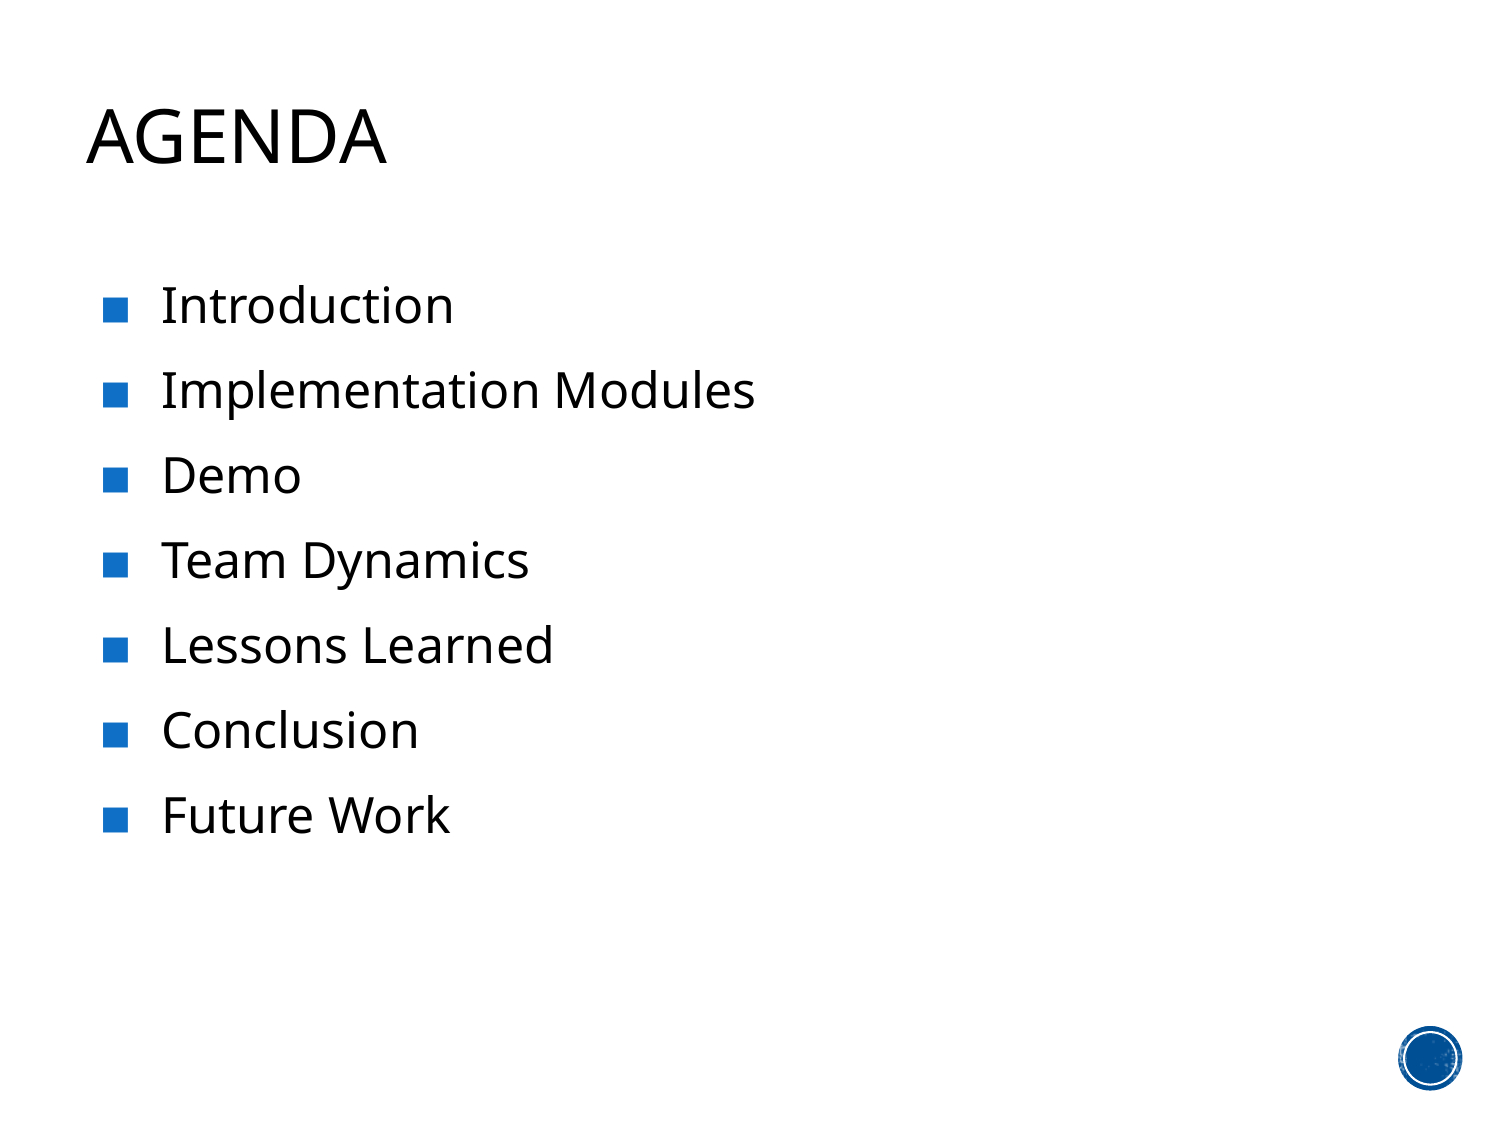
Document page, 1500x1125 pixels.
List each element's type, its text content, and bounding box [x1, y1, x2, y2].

title Agenda [75, 45, 1425, 233]
list Introduction Implementation Modules Demo Team Dynamics Lessons Learned Conclusion Future Work [75, 262, 1225, 1078]
